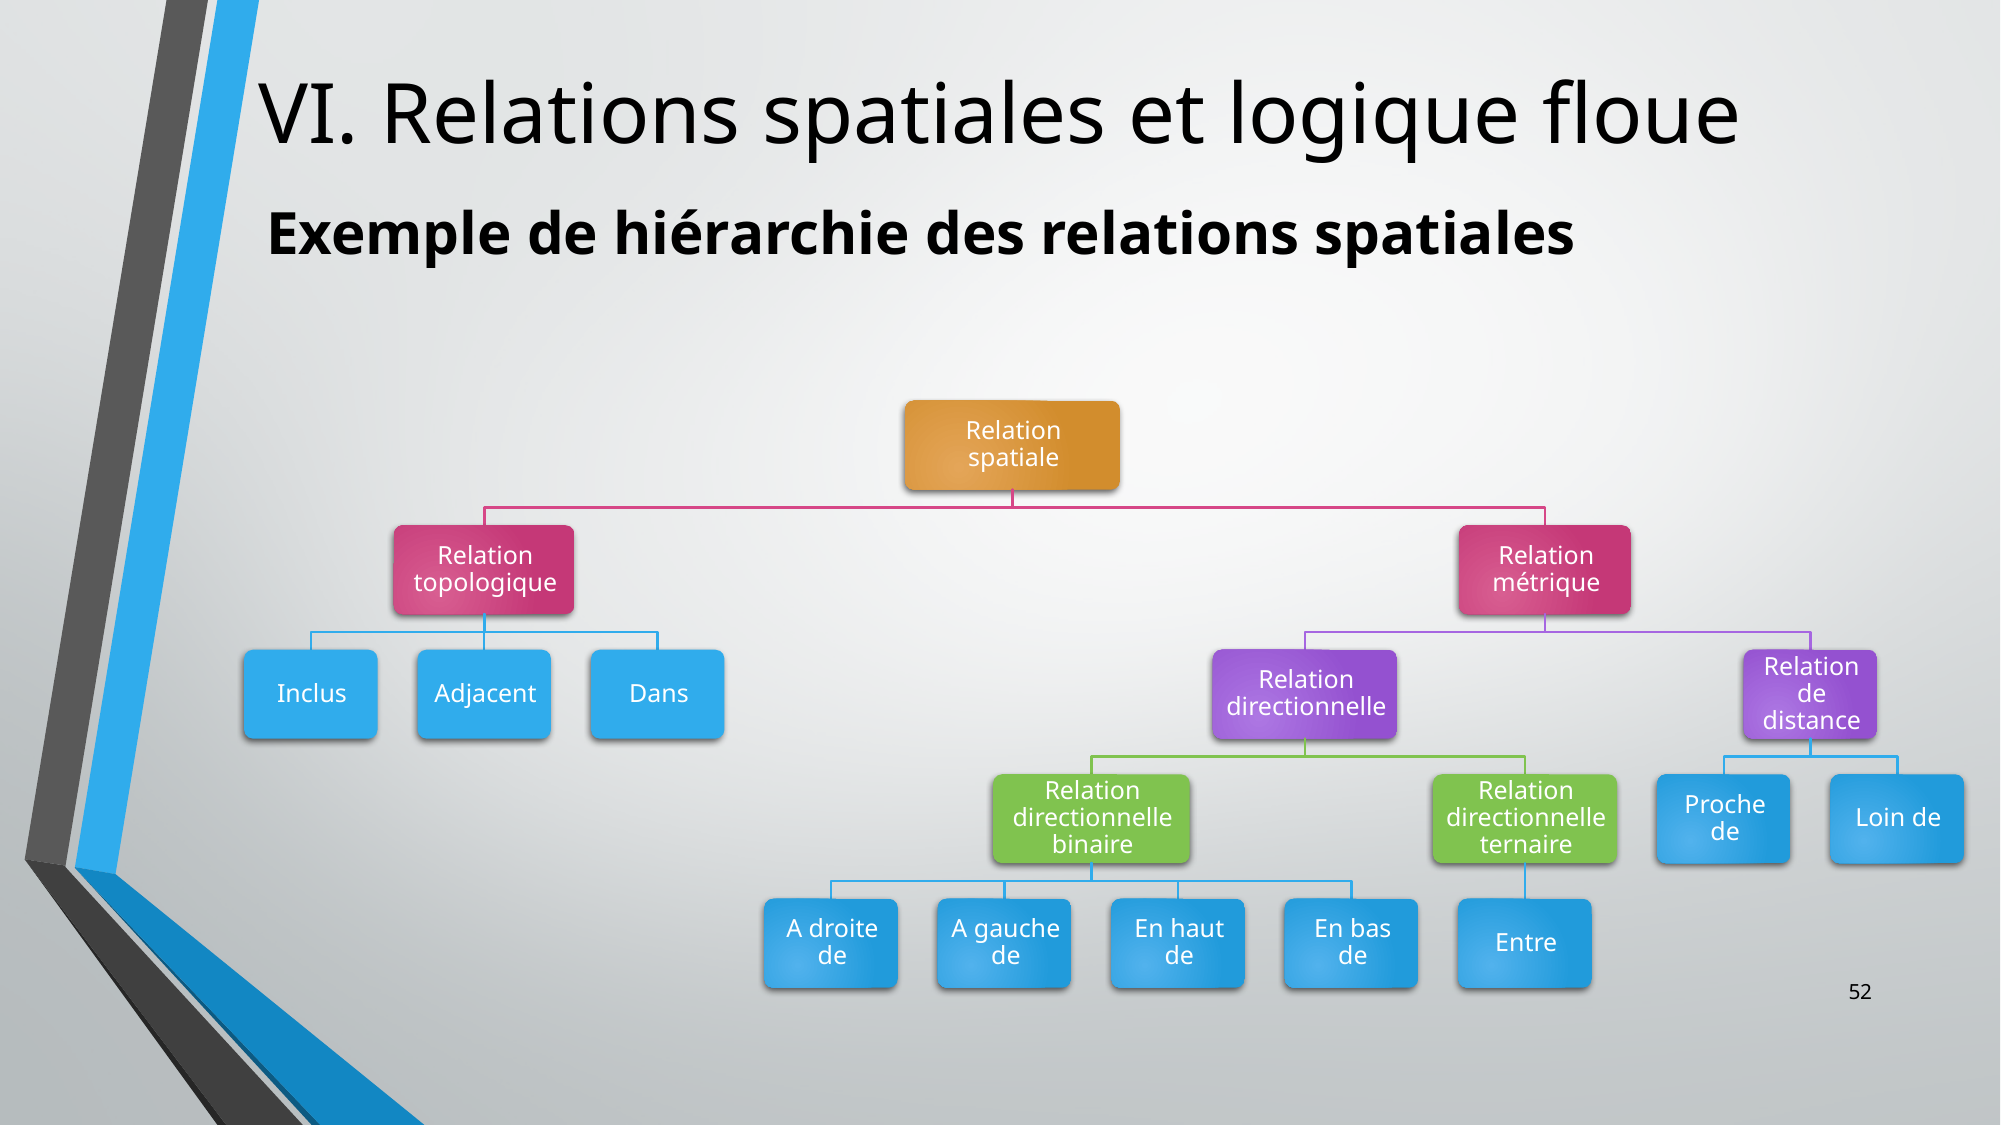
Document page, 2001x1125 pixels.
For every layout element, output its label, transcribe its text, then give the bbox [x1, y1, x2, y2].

title VI. Relations spatiales et logique floue [243, 51, 1887, 188]
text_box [243, 303, 1965, 1085]
list Exemple de hiérarchie des relations spatiales [220, 188, 2000, 1023]
